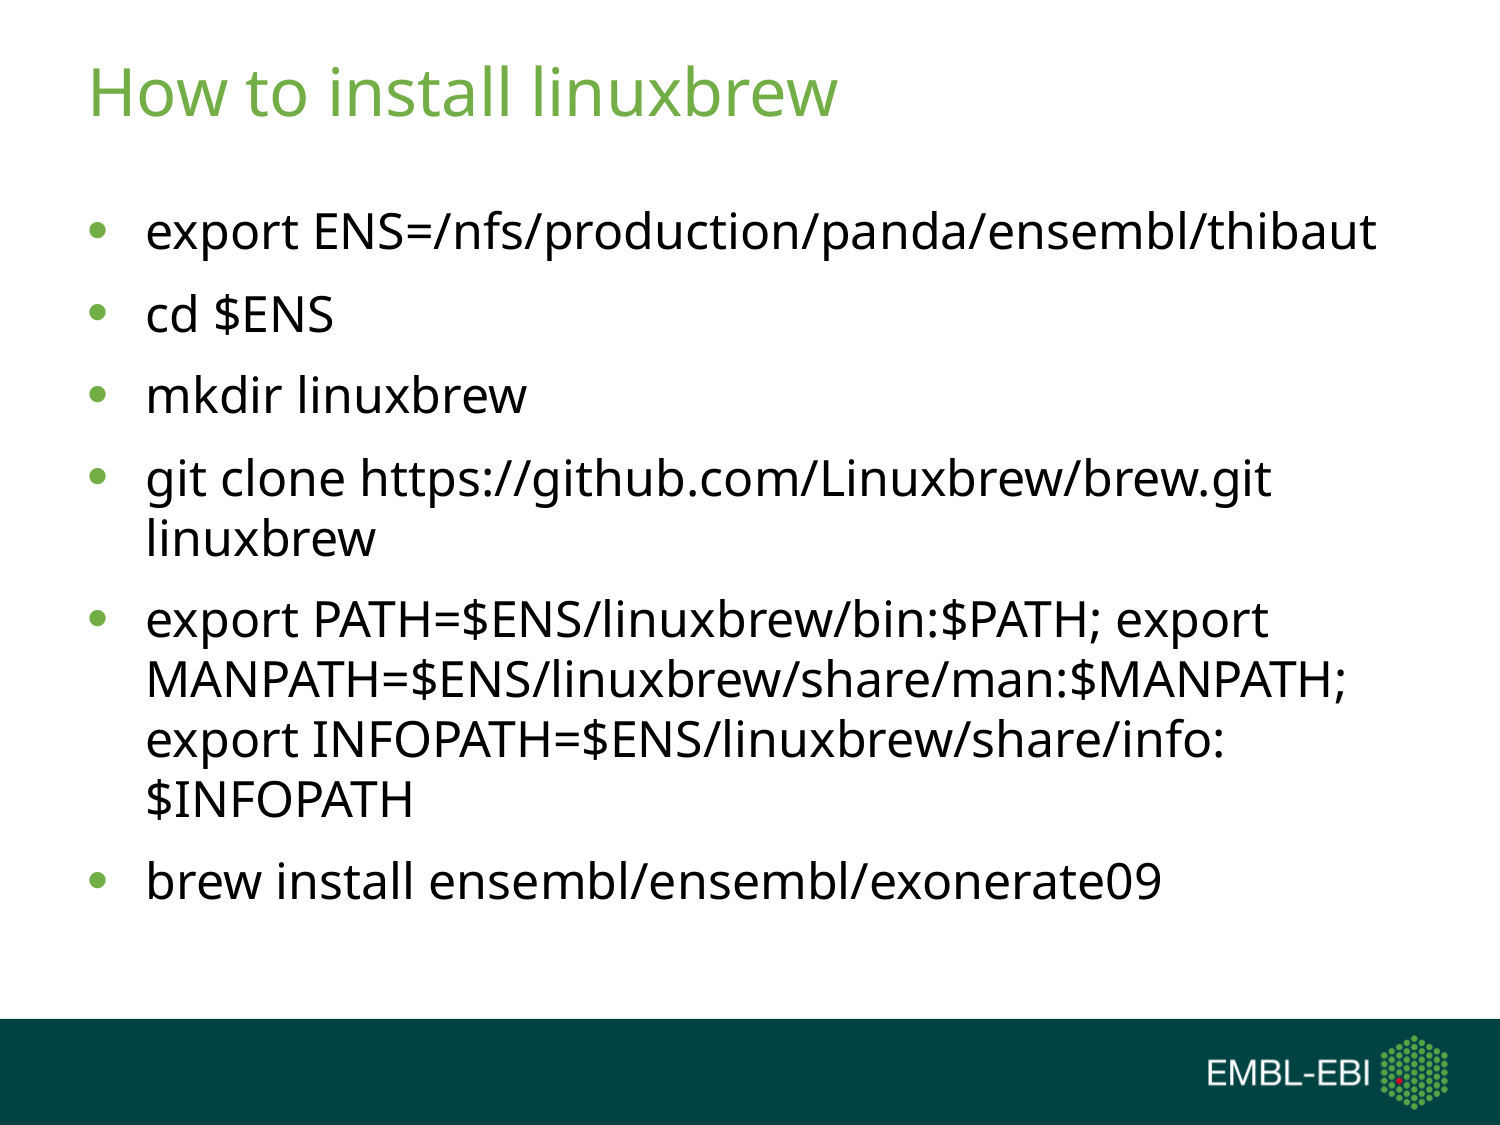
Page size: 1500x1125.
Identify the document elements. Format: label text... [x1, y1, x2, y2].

list export ENS=/nfs/production/panda/ensembl/thibaut cd $ENS mkdir linuxbrew git clone https://github.com/Linuxbrew/brew.git linuxbrew export PATH=$ENS/linuxbrew/bin:$PATH; export MANPATH=$ENS/linuxbrew/share/man:$MANPATH; export INFOPATH=$ENS/linuxbrew/share/info:$INFOPATH brew install ensembl/ensembl/exonerate09 [87, 200, 1425, 914]
picture [1208, 1035, 1448, 1110]
title How to install linuxbrew [87, 50, 1425, 175]
